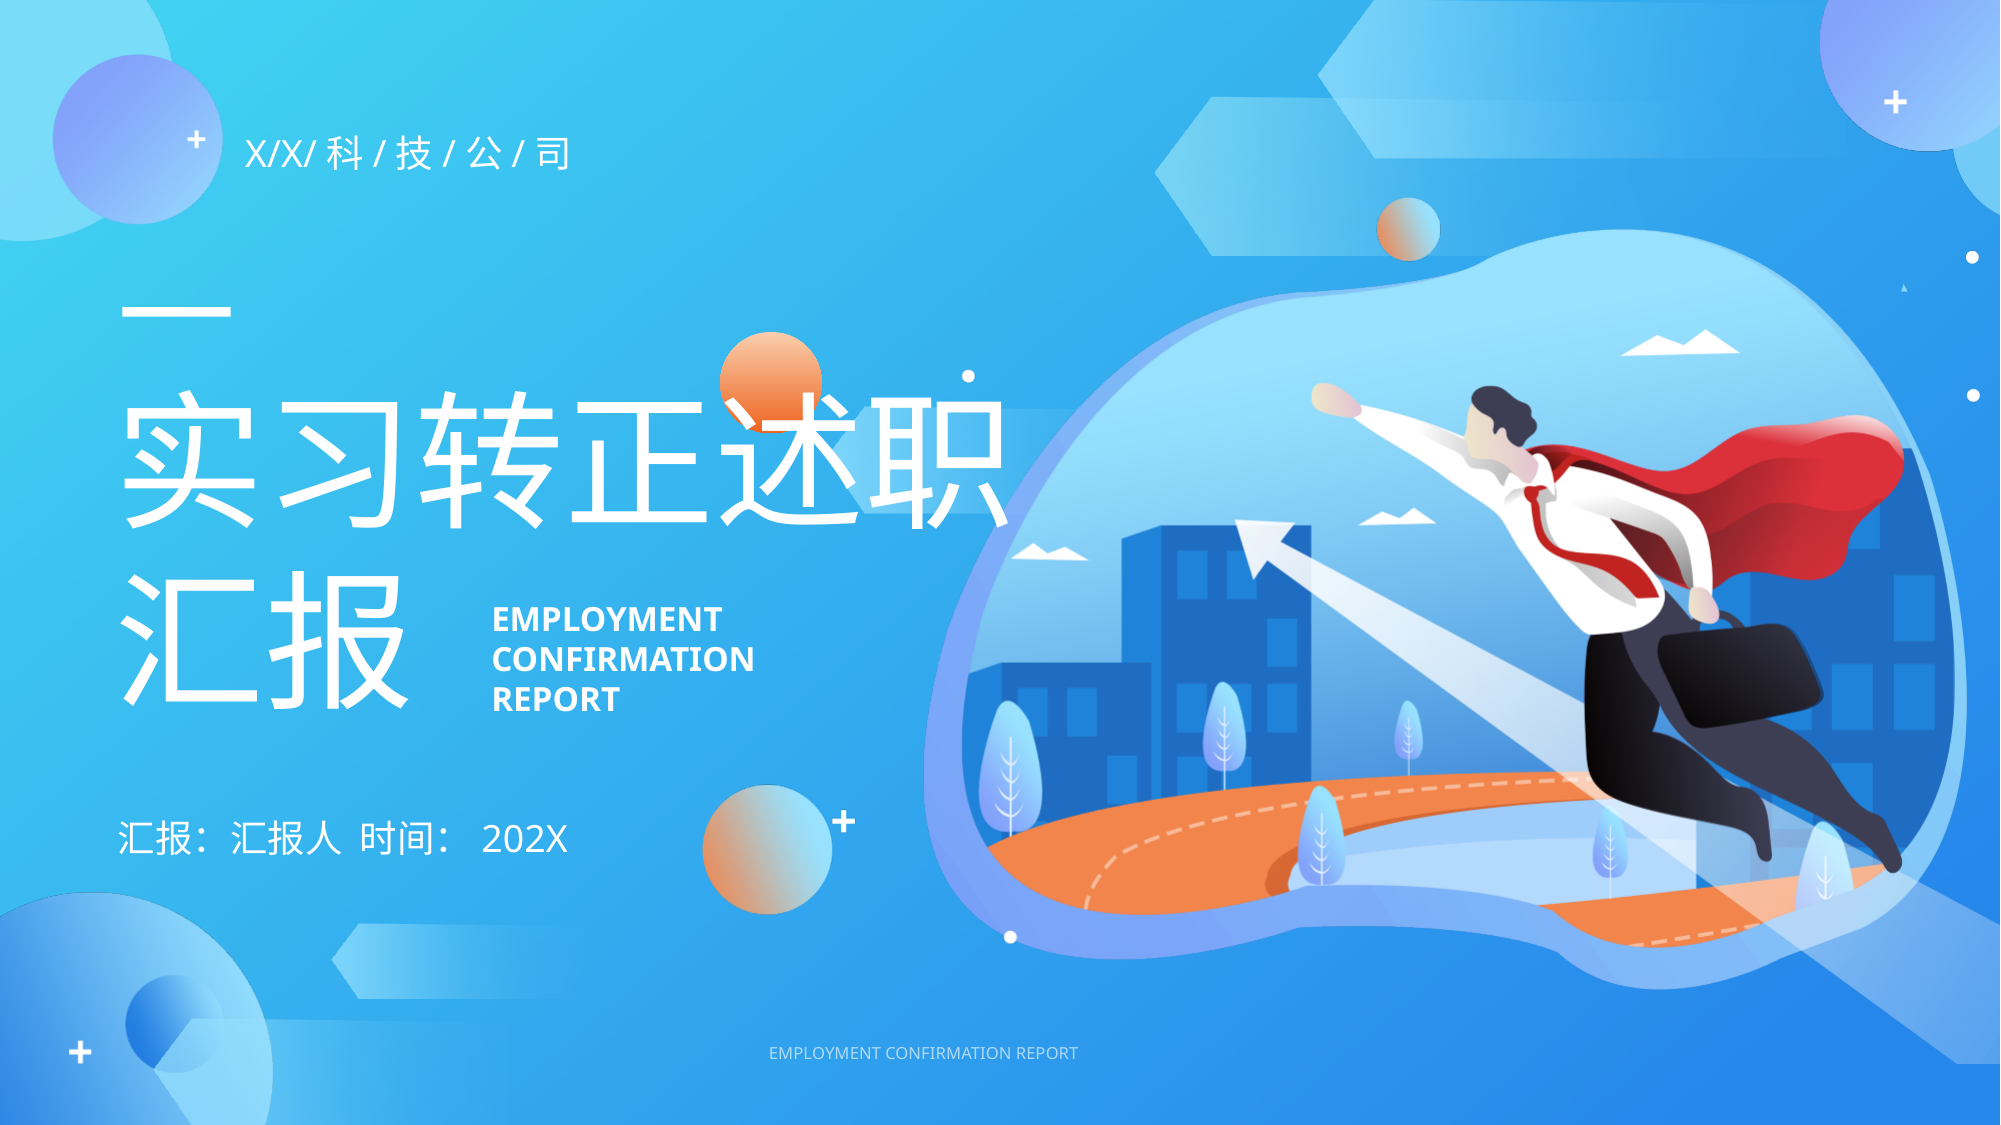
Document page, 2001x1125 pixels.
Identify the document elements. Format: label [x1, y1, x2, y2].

picture [0, 0, 2000, 1125]
text_box [99, 360, 1142, 739]
